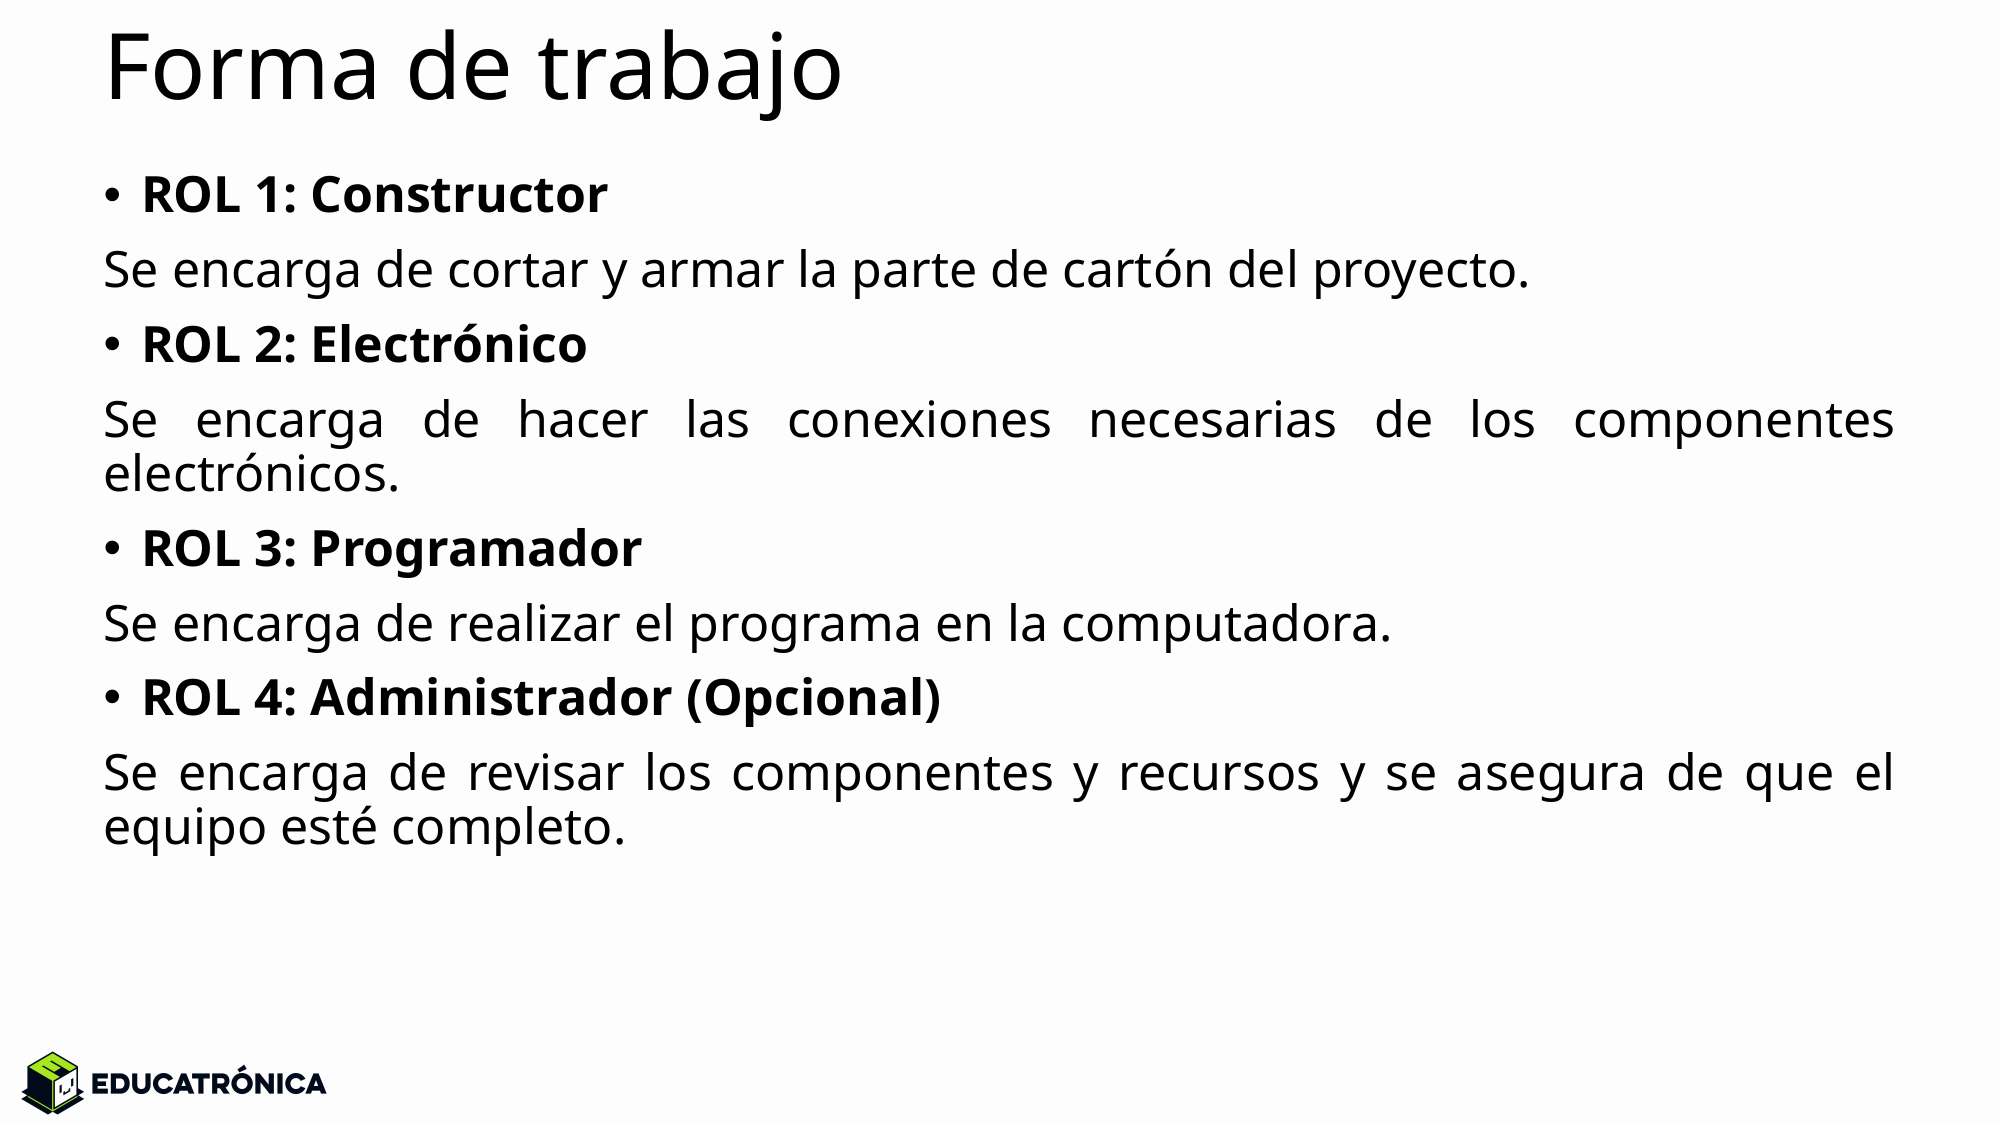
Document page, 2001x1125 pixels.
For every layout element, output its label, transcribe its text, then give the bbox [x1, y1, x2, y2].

picture [19, 1048, 330, 1118]
title Forma de trabajo [88, 7, 1912, 133]
list ROL 1: Constructor Se encarga de cortar y armar la parte de cartón del proyecto. ROL 2: Electrónico Se encarga de hacer las conexiones necesarias de los componentes electrónicos. ROL 3: Programador Se encarga de realizar el programa en la computadora. ROL 4: Administrador (Opcional) Se encarga de revisar los componentes y recursos y se asegura de que el equipo esté completo. [88, 162, 1912, 1037]
